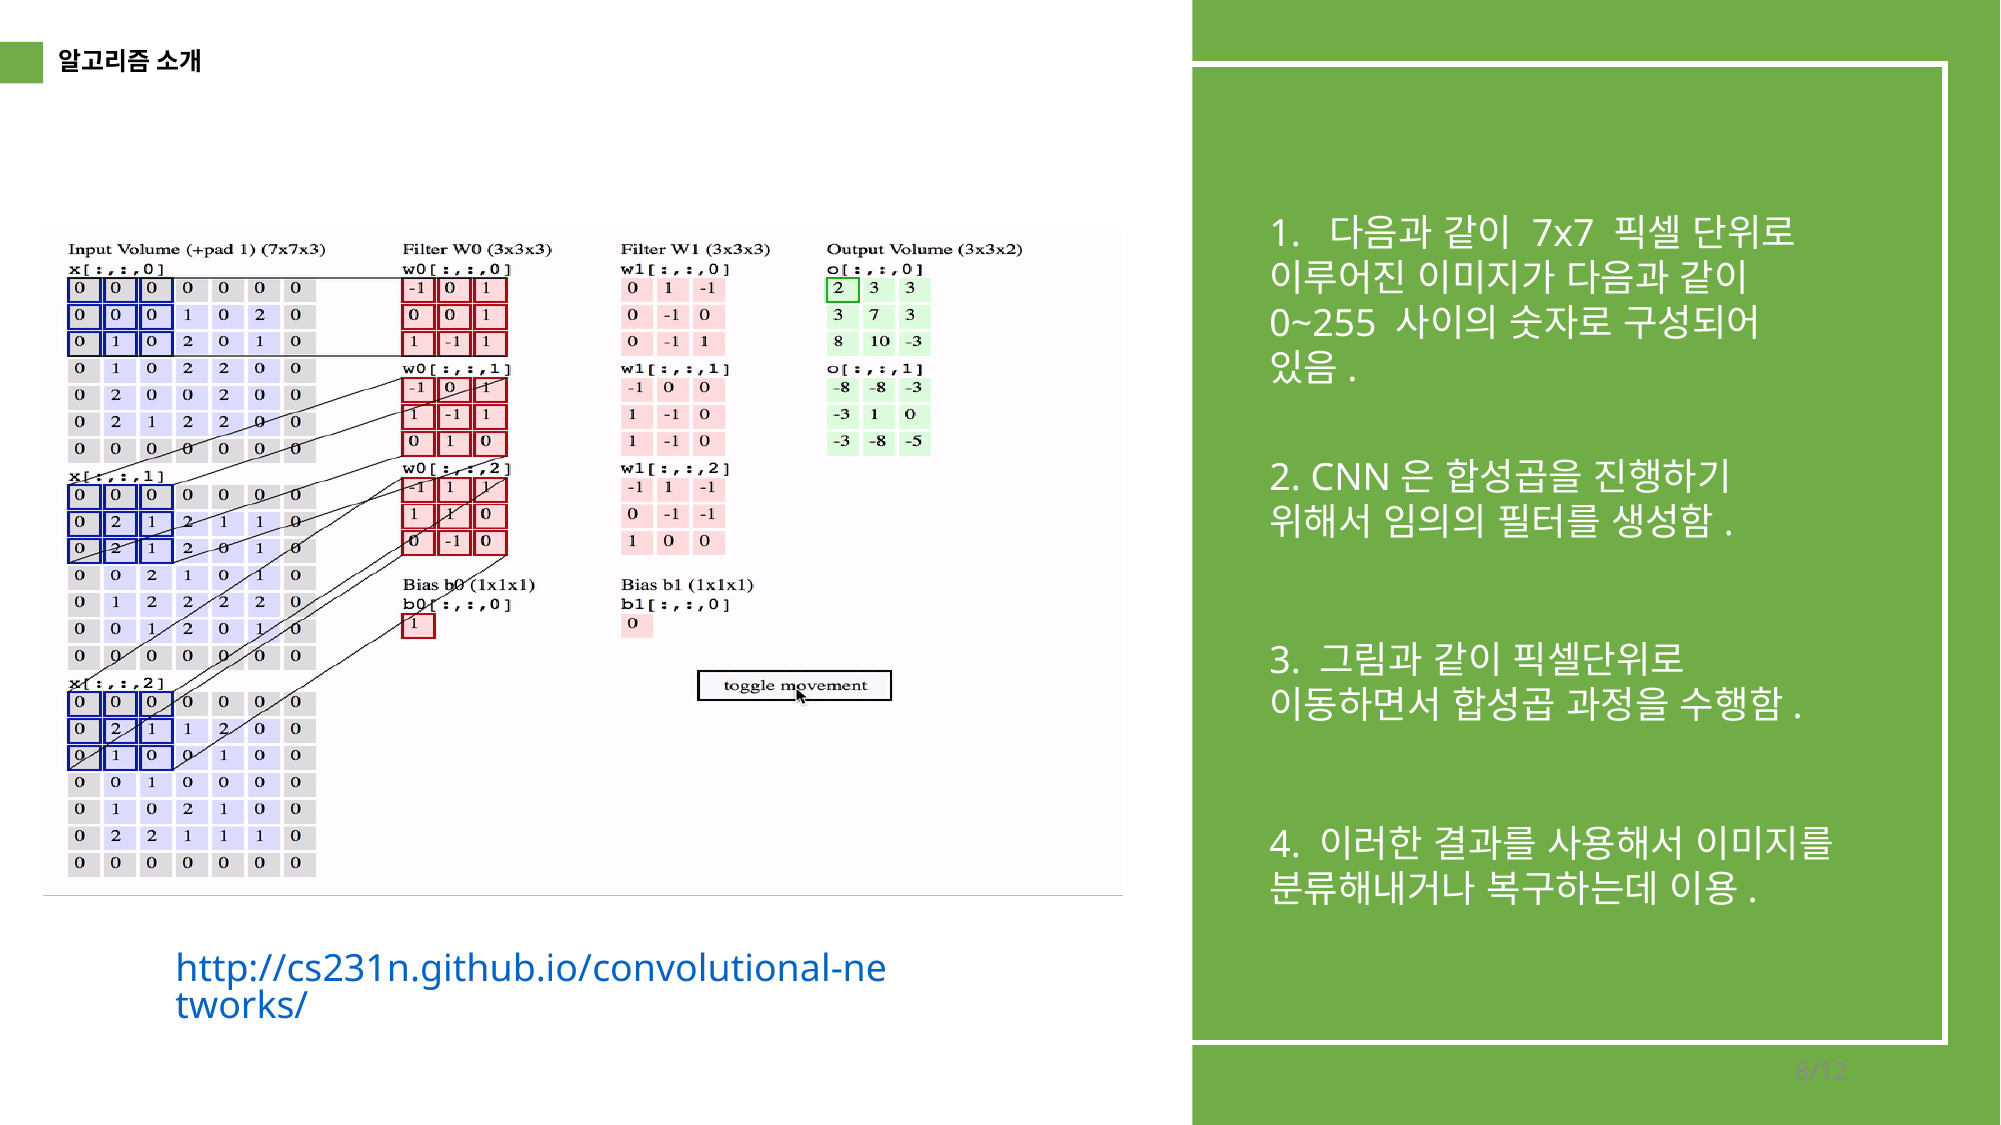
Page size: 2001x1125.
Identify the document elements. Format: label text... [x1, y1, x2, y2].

text_box [0, 41, 44, 84]
text_box 1. 다음과 같이 7x7 픽셀 단위로 이루어진 이미지가 다음과 같이 0~255 사이의 숫자로 구성되어 있음. [1254, 201, 1843, 396]
text_box [124, 63, 1946, 1044]
text_box http://cs231n.github.io/convolutional-networks/ [160, 936, 911, 1003]
text_box 4. 이러한 결과를 사용해서 이미지를 분류해내거나 복구하는데 이용. [1254, 812, 1863, 917]
text_box 2. CNN은 합성곱을 진행하기 위해서 임의의 필터를 생성함. [1254, 445, 1805, 551]
text_box [1191, 0, 2000, 1125]
picture [43, 229, 1123, 896]
text_box 알고리즘 소개 [43, 38, 408, 83]
slide_number 8/12 [1412, 1044, 1863, 1103]
text_box 3. 그림과 같이 픽셀단위로 이동하면서 합성곱 과정을 수행함. [1254, 629, 1863, 734]
